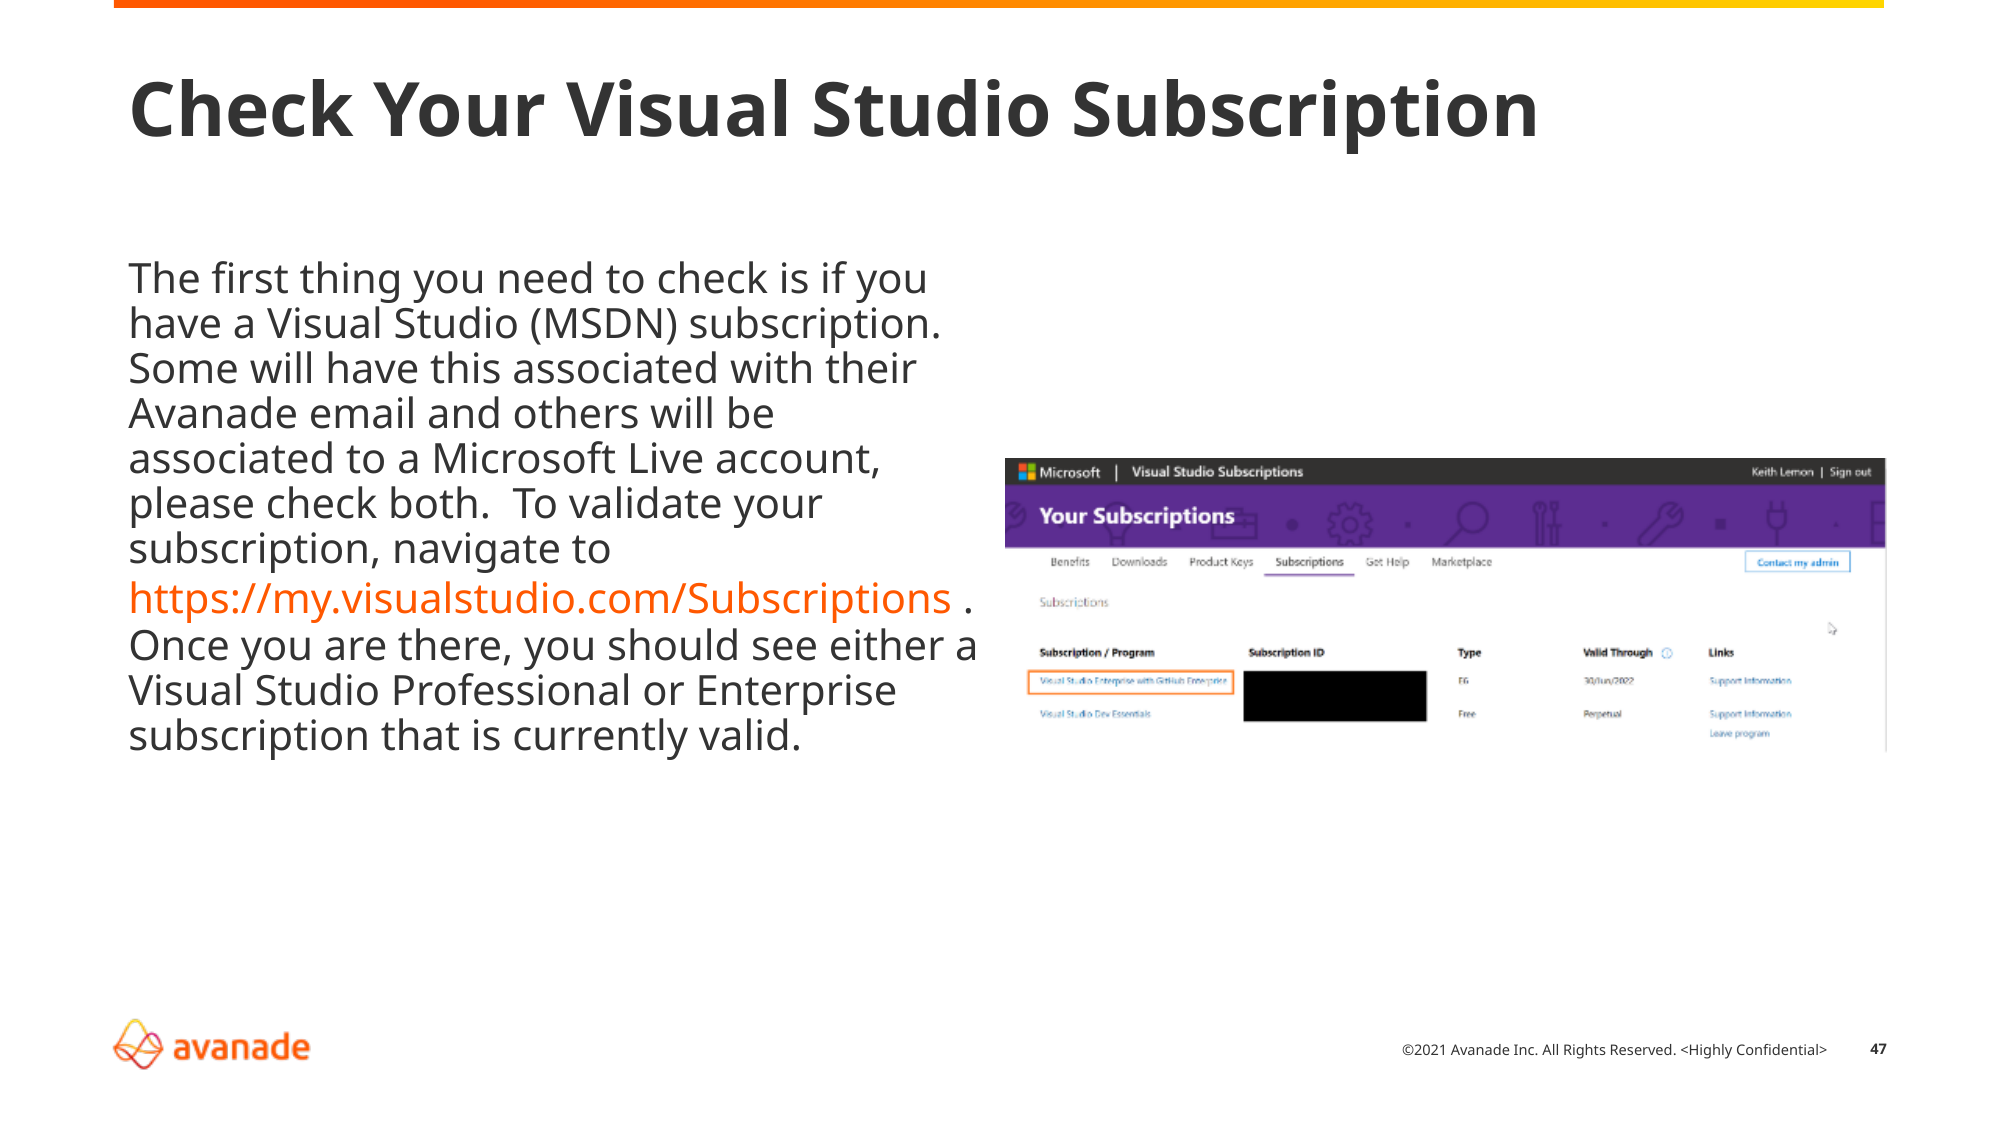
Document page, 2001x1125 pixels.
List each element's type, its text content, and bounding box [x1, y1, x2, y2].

picture [1005, 458, 1887, 756]
title Check Your Visual Studio Subscription [113, 64, 1883, 228]
list The first thing you need to check is if you have a Visual Studio (MSDN) subscription. Some will have this associated with their Avanade email and others will be associated to a Microsoft Live account, please check both. To validate your subscription, navigate to https://my.visualstudio.com/Subscriptions . Once you are there, you should see either a Visual Studio Professional or Enterprise subscription that is currently valid. [113, 249, 995, 964]
picture [93, 999, 339, 1090]
